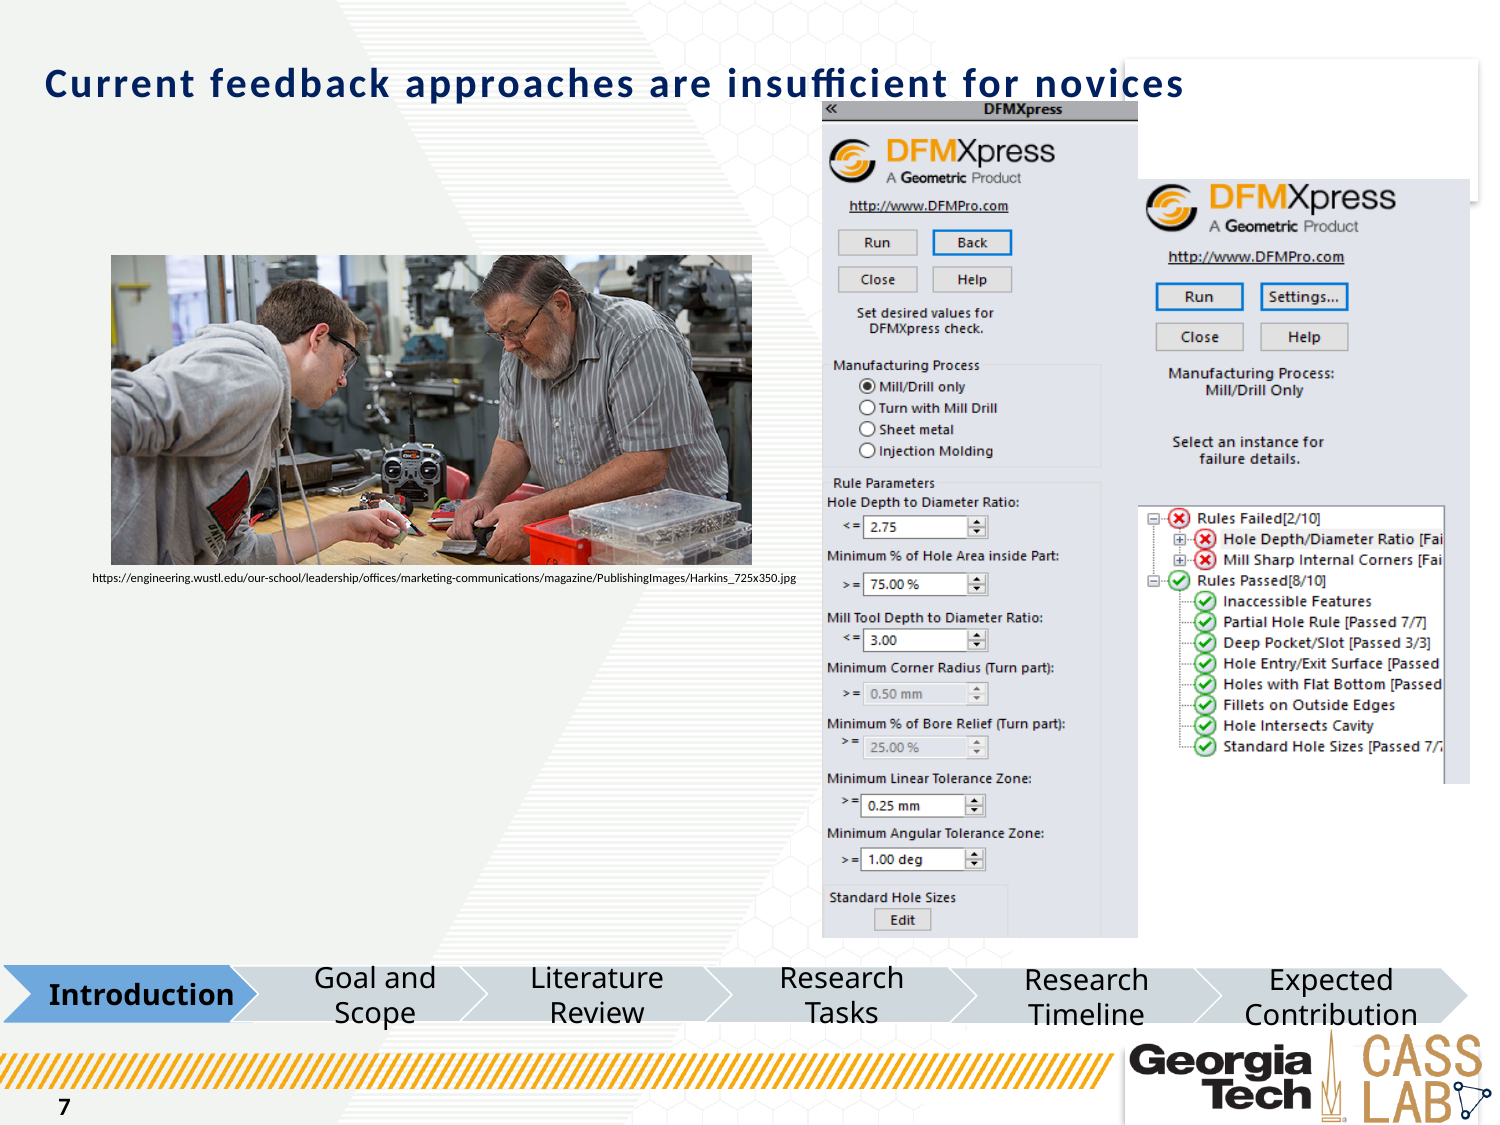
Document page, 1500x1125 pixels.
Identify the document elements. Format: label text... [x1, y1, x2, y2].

title Current feedback approaches are insufficient for novices [0, 0, 1456, 163]
picture [0, 0, 1500, 1125]
text_box https://engineering.wustl.edu/our-school/leadership/offices/marketing-communications/magazine/PublishingImages/Harkins_725x350.jpg [77, 563, 817, 593]
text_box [4, 965, 1470, 1025]
